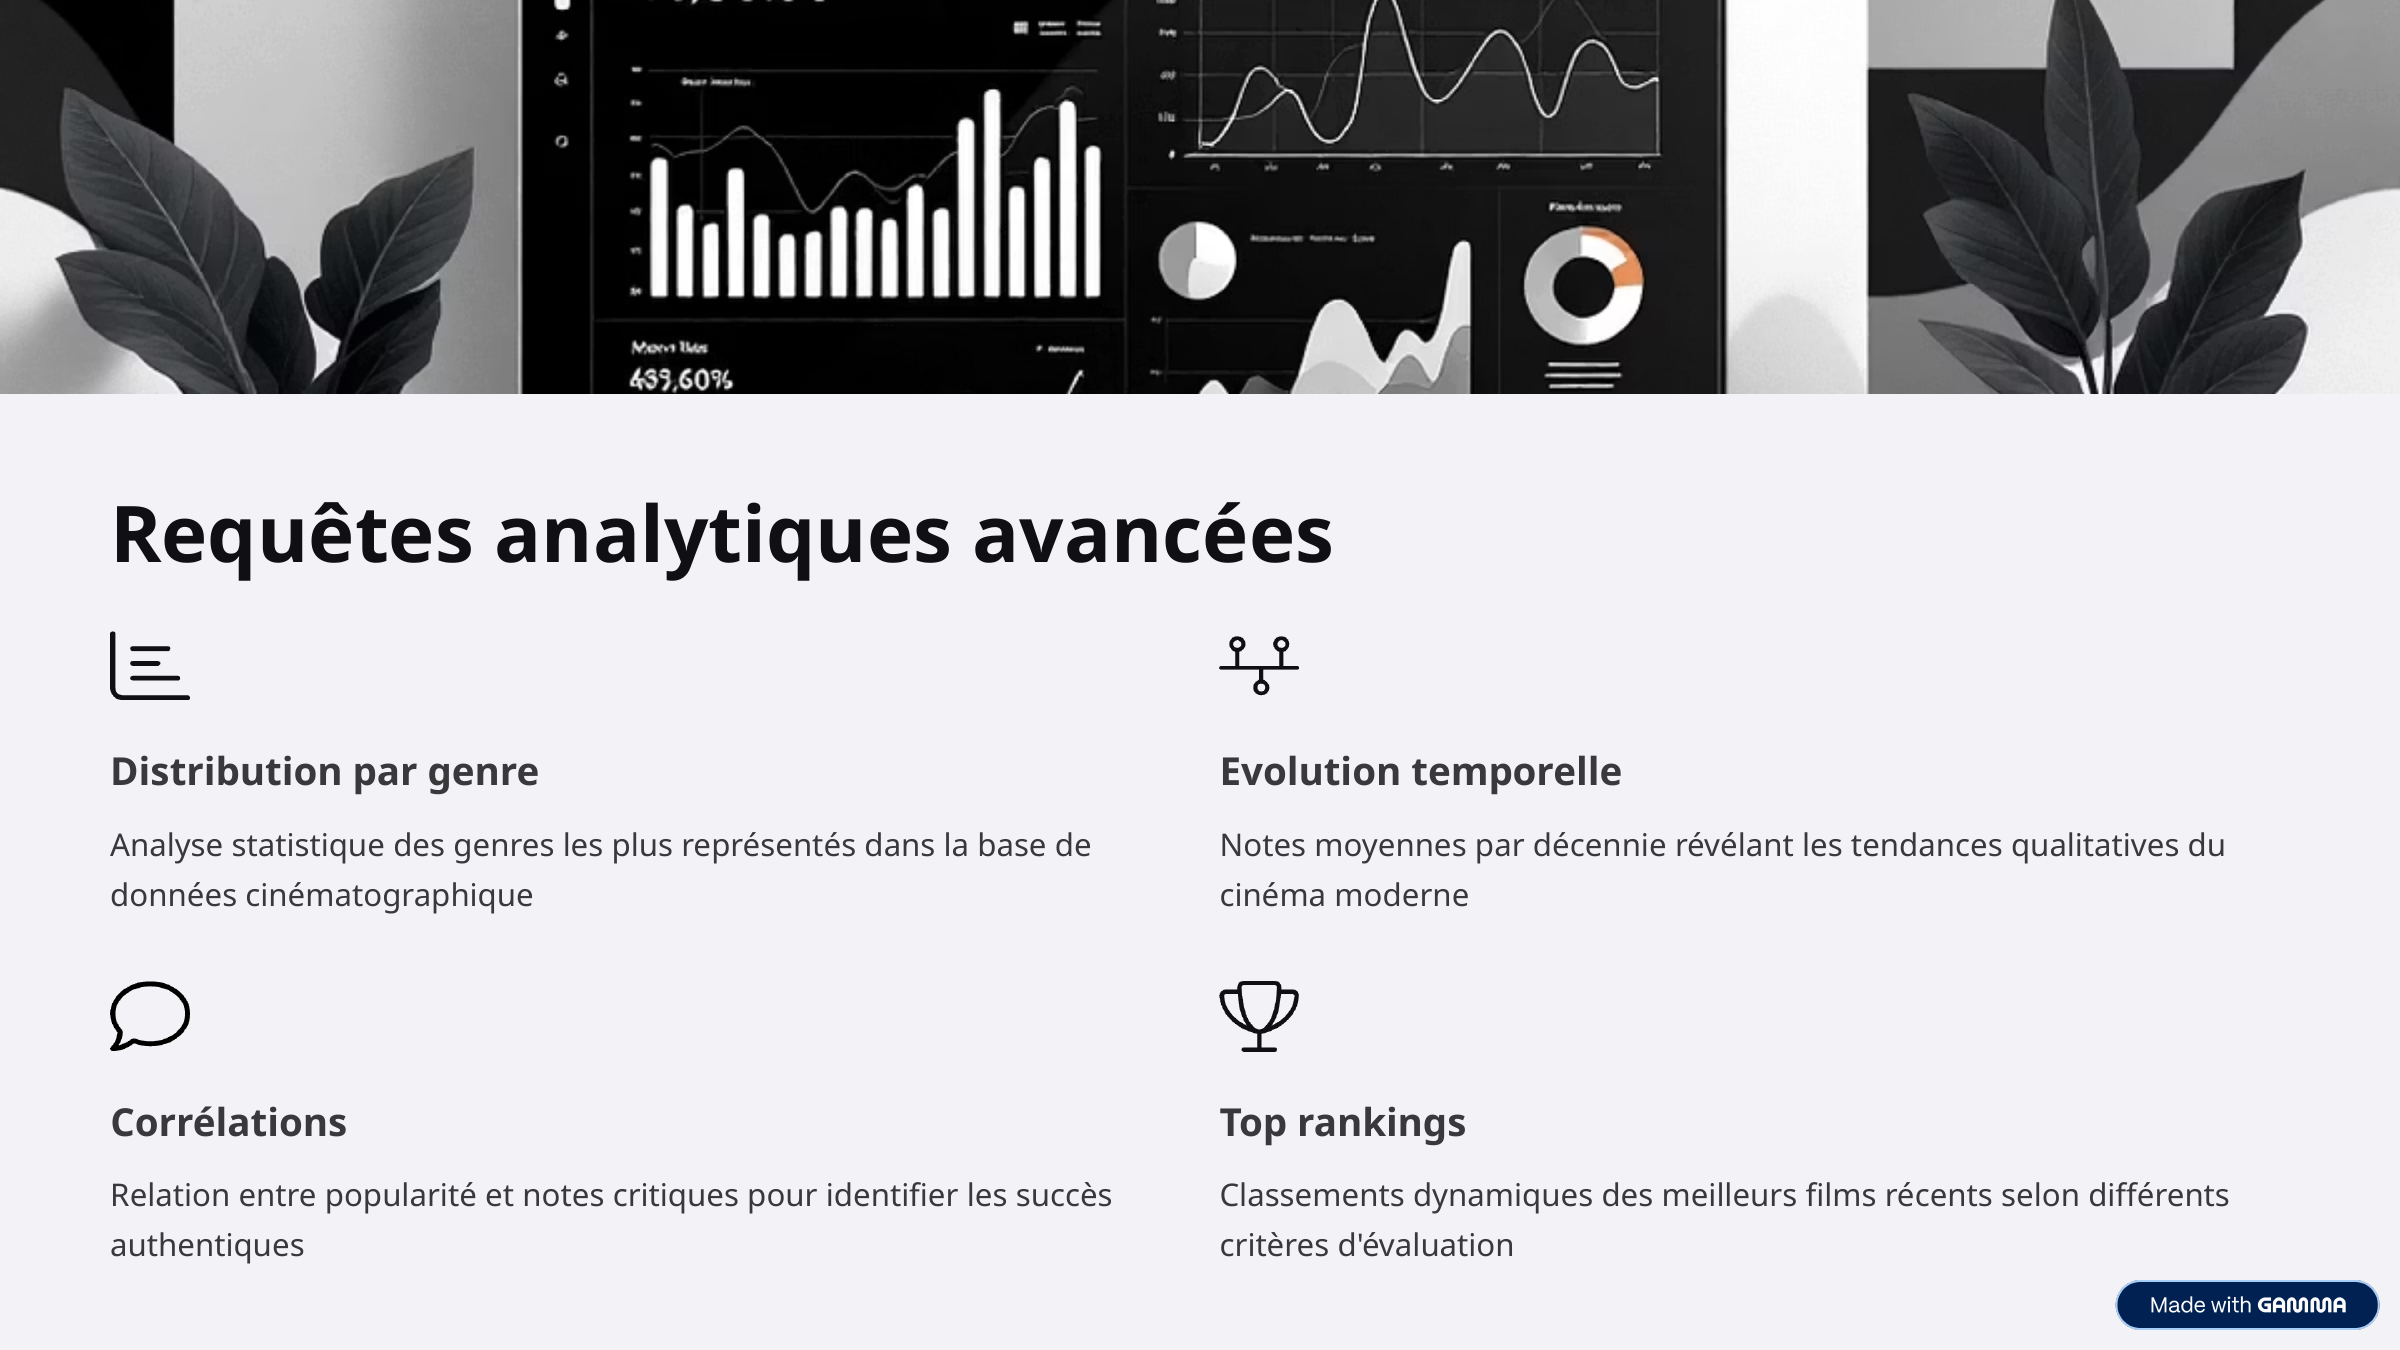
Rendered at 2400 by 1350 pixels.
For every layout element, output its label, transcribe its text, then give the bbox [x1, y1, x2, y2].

picture [0, 0, 2400, 394]
picture [110, 976, 190, 1056]
text_box Top rankings [1219, 1094, 1614, 1144]
text_box Requêtes analytiques avancées [110, 480, 1220, 580]
text_box Analyse statistique des genres les plus représentés dans la base de données cinématographique [110, 812, 1181, 914]
picture [110, 626, 190, 706]
text_box Classements dynamiques des meilleurs films récents selon différents critères d'évaluation [1219, 1162, 2290, 1264]
picture [1219, 976, 1299, 1056]
text_box Evolution temporelle [1219, 744, 1614, 794]
picture [1219, 626, 1299, 706]
picture [2106, 1271, 2389, 1339]
text_box Distribution par genre [110, 744, 519, 794]
text_box Corrélations [110, 1094, 505, 1144]
text_box Notes moyennes par décennie révélant les tendances qualitatives du cinéma moderne [1219, 812, 2290, 914]
text_box Relation entre popularité et notes critiques pour identifier les succès authentiques [110, 1162, 1181, 1264]
